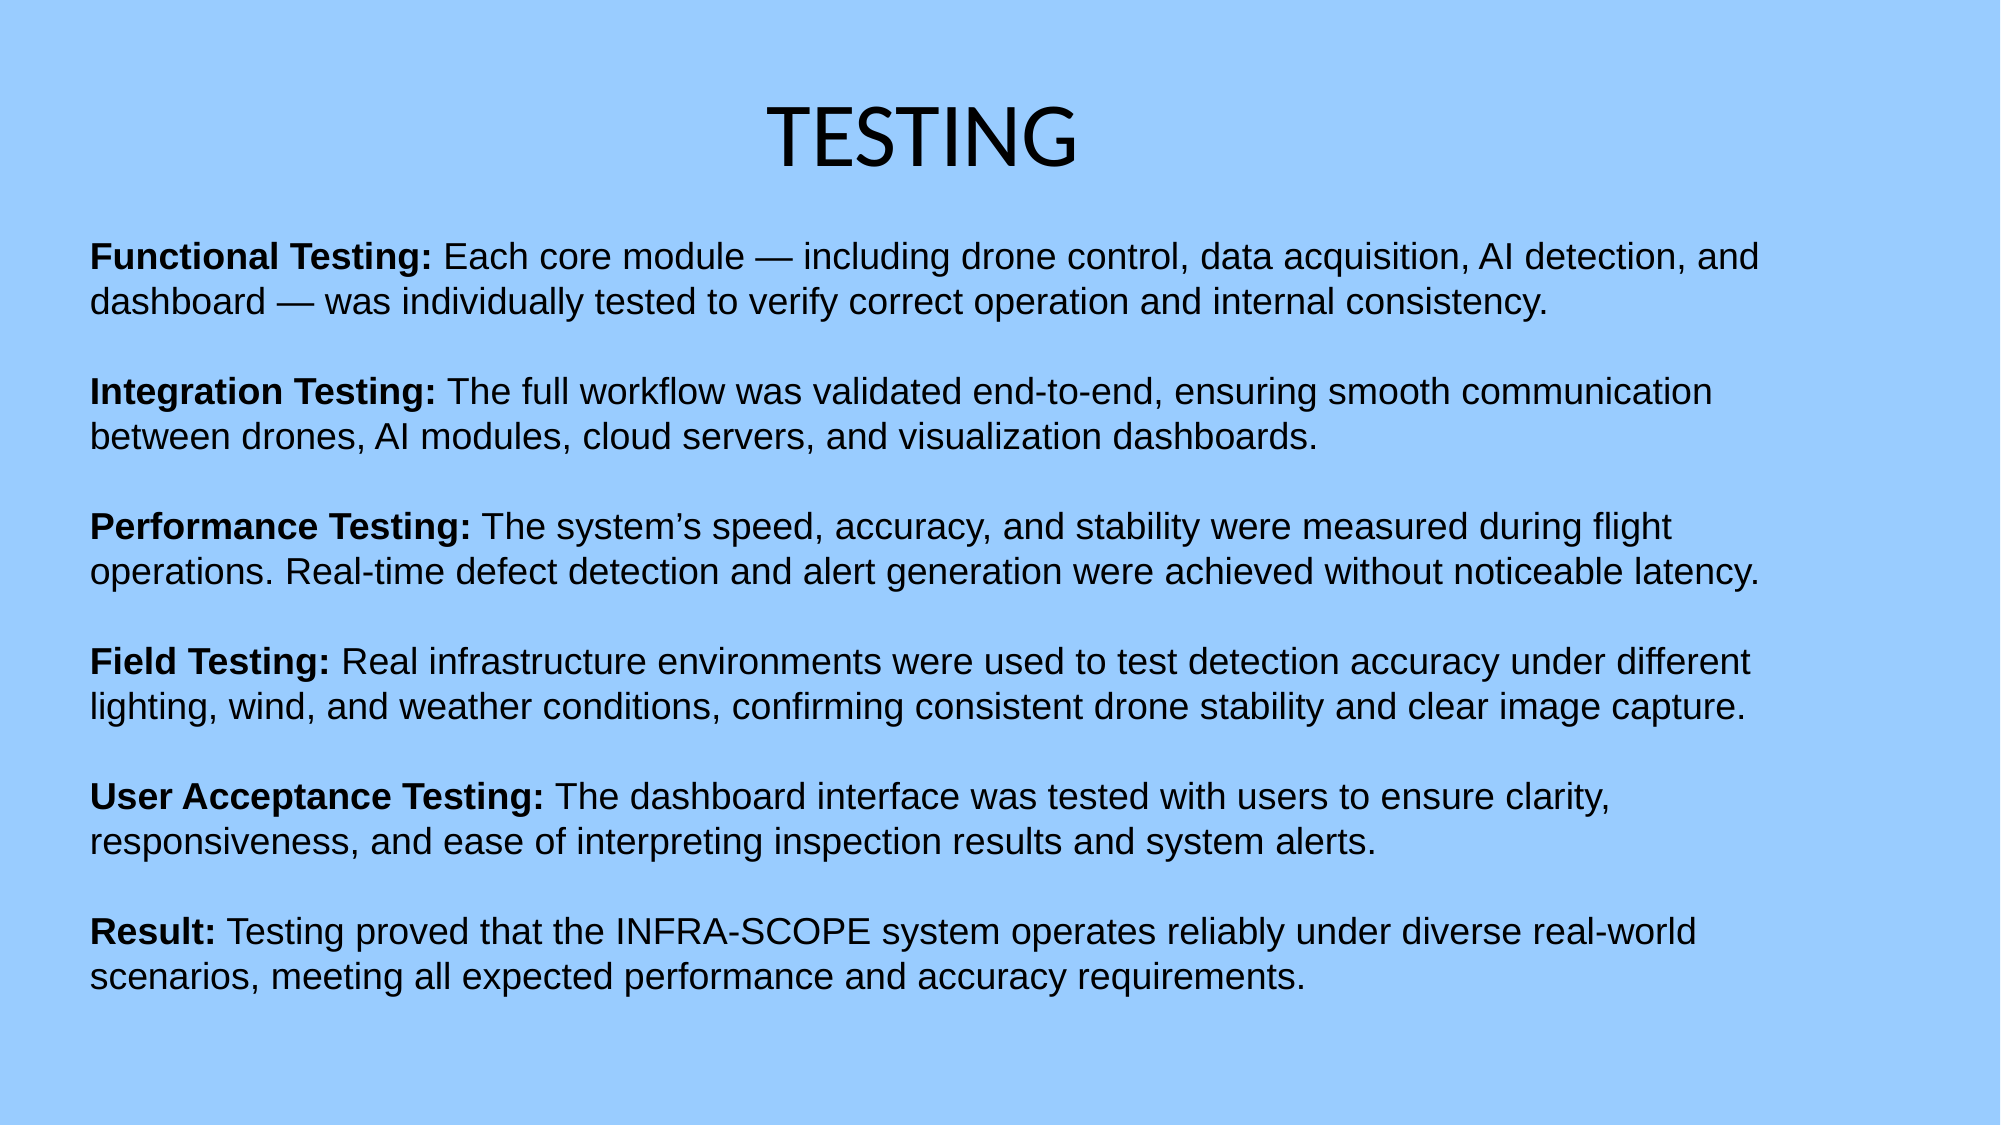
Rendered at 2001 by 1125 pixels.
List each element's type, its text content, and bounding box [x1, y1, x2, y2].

title TESTING [171, 0, 1829, 263]
text_box Functional Testing: Each core module — including drone control, data acquisition, AI detection, and dashboard — was individually tested to verify correct operation and internal consistency. Integration Testing: The full workflow was validated end-to-end, ensuring smooth communication between drones, AI modules, cloud servers, and visualization dashboards. Performance Testing: The system’s speed, accuracy, and stability were measured during flight operations. Real-time defect detection and alert generation were achieved without noticeable latency. Field Testing: Real infrastructure environments were used to test detection accuracy under different lighting, wind, and weather conditions, confirming consistent drone stability and clear image capture. User Acceptance Testing: The dashboard interface was tested with users to ensure clarity, responsiveness, and ease of interpreting inspection results and system alerts. Result: Testing proved that the INFRA-SCOPE system operates reliably under diverse real-world scenarios, meeting all expected performance and accuracy requirements. [74, 224, 1800, 1050]
